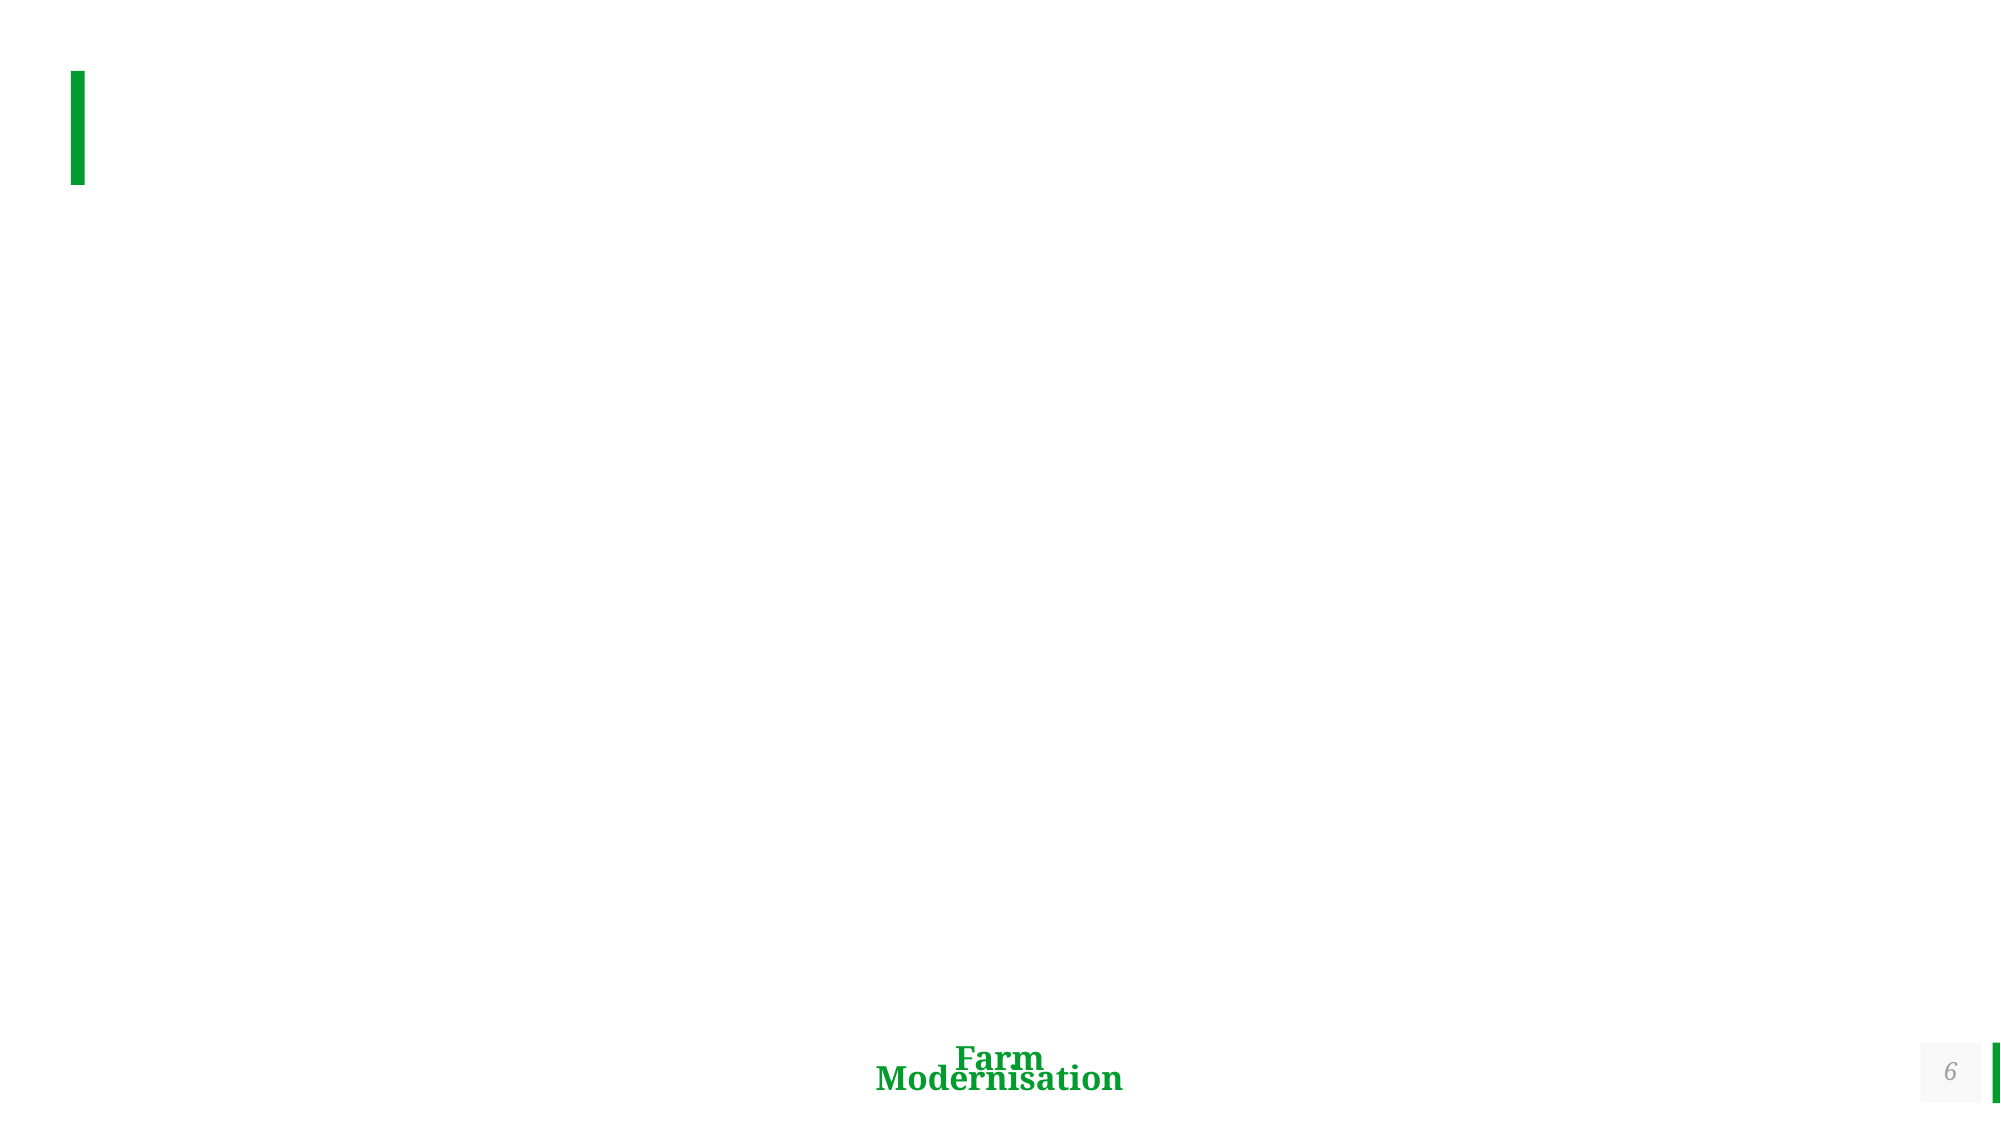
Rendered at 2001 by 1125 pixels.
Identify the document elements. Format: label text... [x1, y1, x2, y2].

slide_number 6 [1920, 1042, 1982, 1103]
